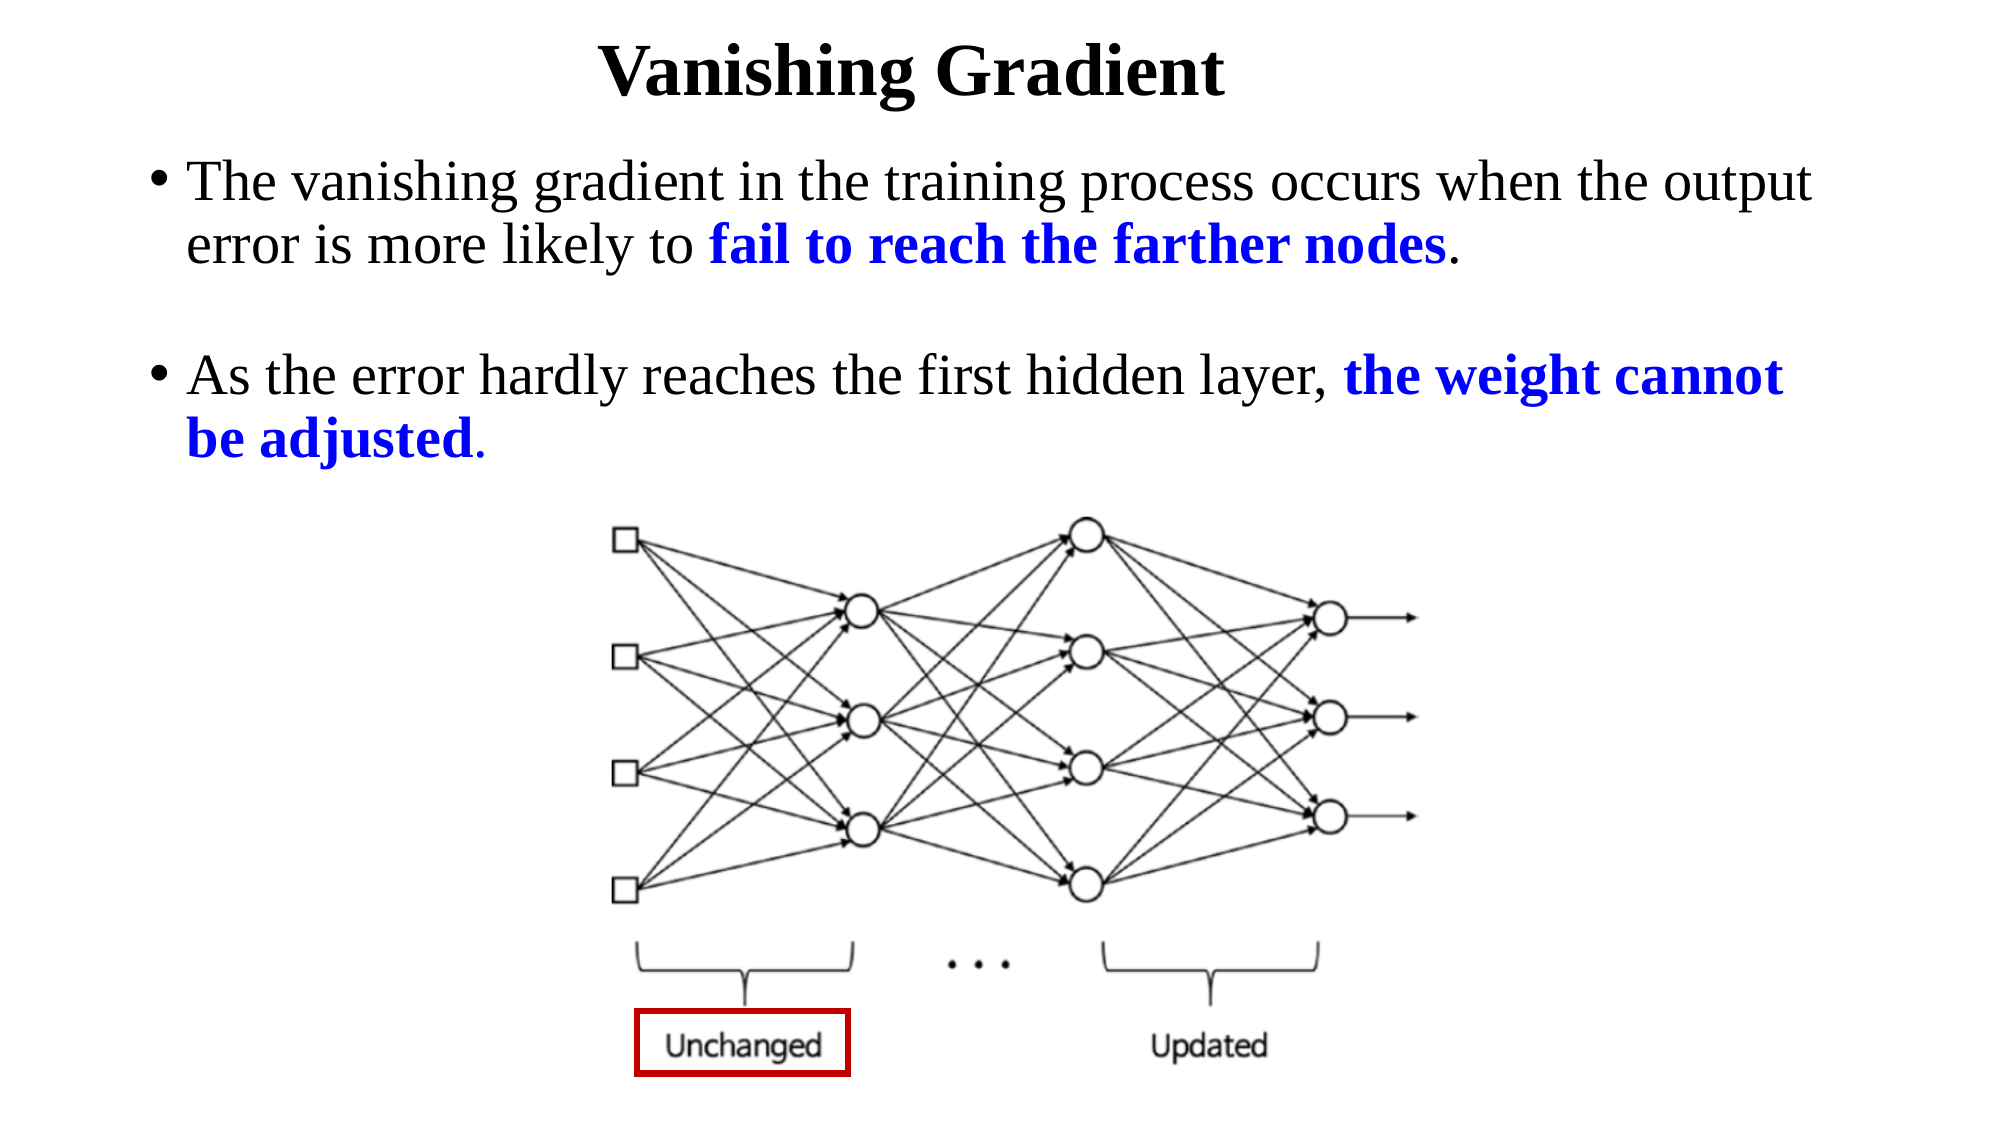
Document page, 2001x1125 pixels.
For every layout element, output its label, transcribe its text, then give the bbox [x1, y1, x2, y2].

title Vanishing Gradient [582, 0, 1317, 142]
picture [595, 500, 1487, 1086]
list The vanishing gradient in the training process occurs when the output error is more likely to fail to reach the farther nodes. As the error hardly reaches the first hidden layer, the weight cannot be adjusted. [134, 142, 1860, 585]
